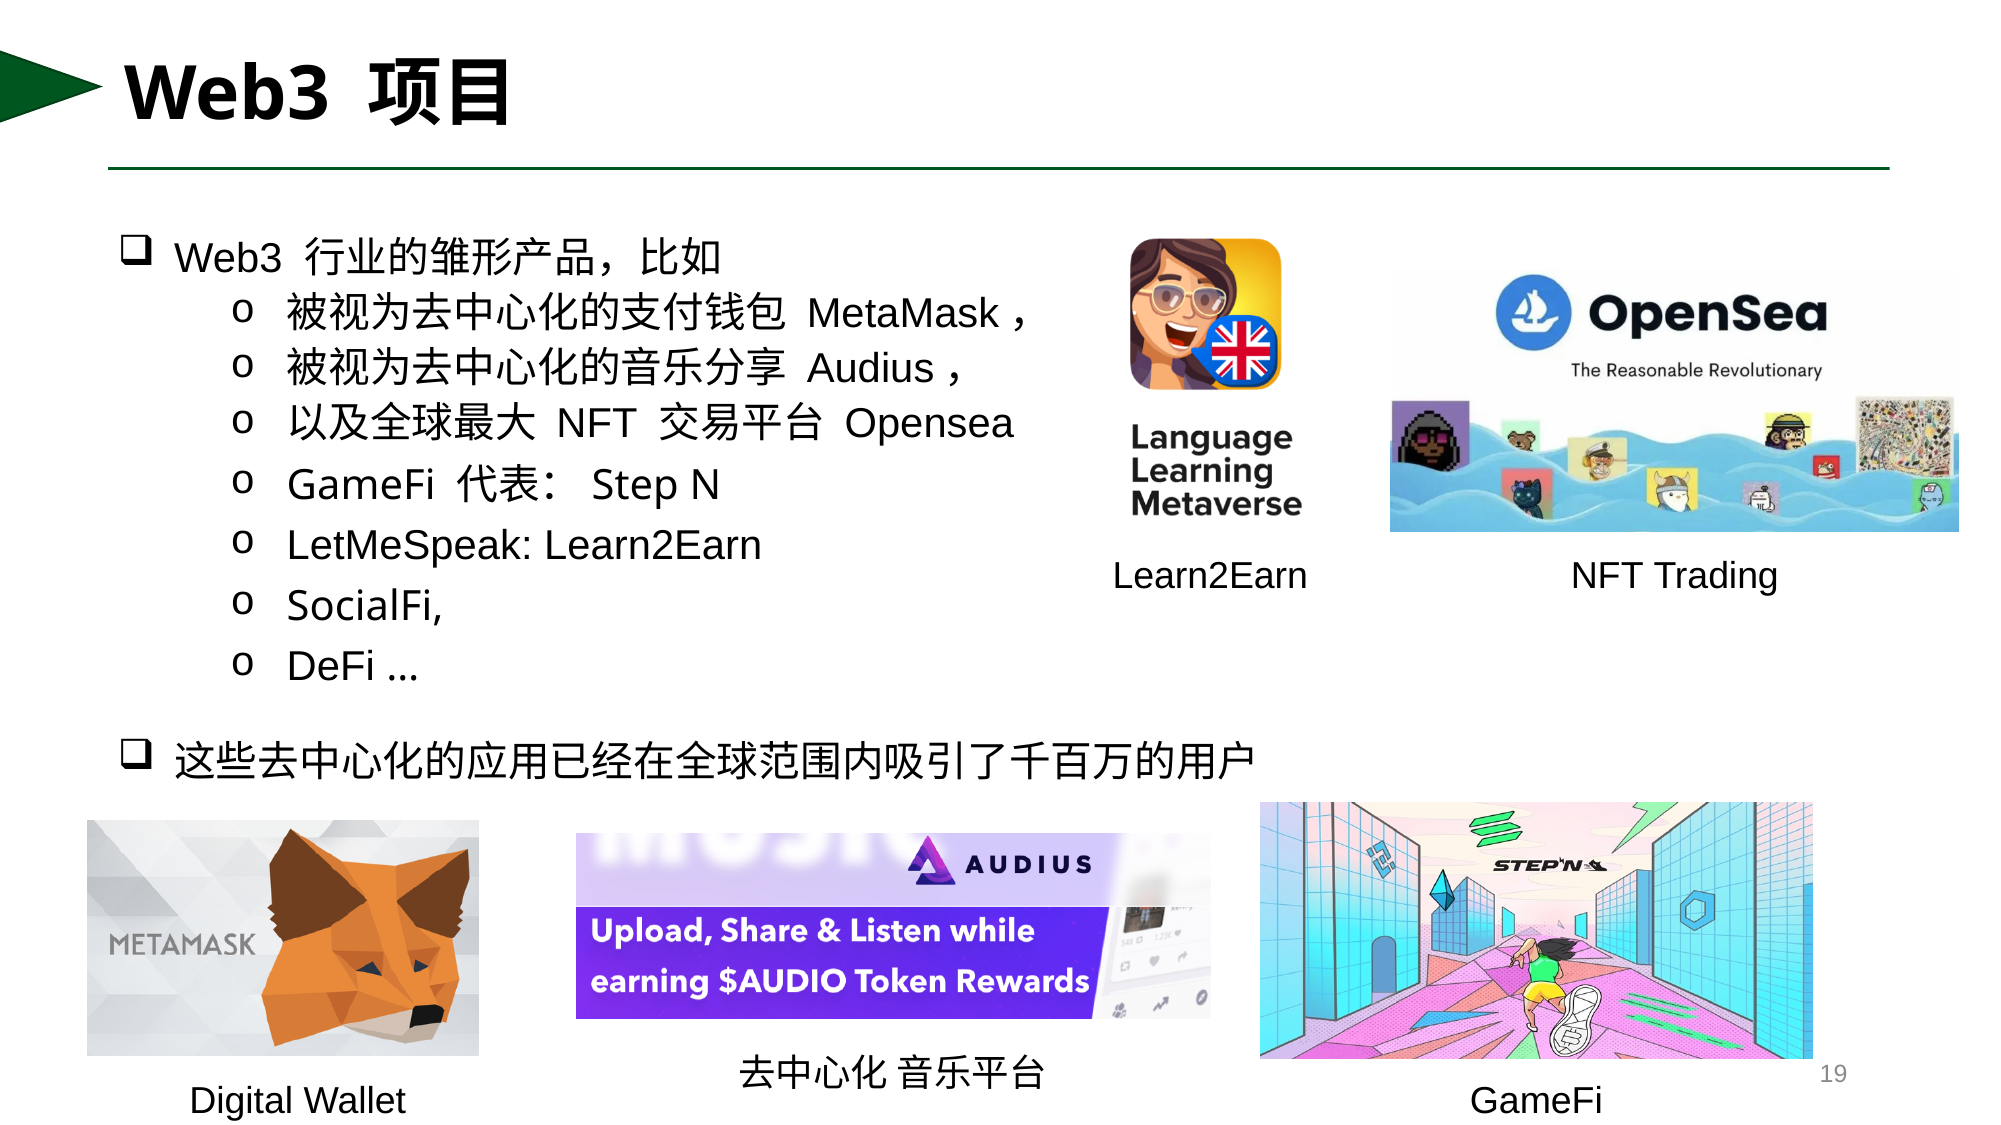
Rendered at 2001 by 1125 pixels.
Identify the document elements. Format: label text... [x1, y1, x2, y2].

picture [1260, 802, 1813, 1059]
picture [87, 820, 479, 1056]
text_box 去中心化 音乐平台 [723, 1041, 1062, 1102]
picture [1112, 227, 1309, 532]
text_box Learn2Earn [1097, 543, 1323, 604]
title Web3 项目 [109, 22, 1835, 169]
text_box NFT Trading [1556, 543, 1794, 604]
picture [1390, 269, 1959, 532]
slide_number 19 [1770, 1042, 1863, 1103]
text_box GameFi [1455, 1068, 1618, 1125]
list Web3 行业的雏形产品，比如 被视为去中心化的支付钱包 MetaMask， 被视为去中心化的音乐分享 Audius， 以及全球最大 NFT 交易平台 Opensea GameFi 代表：Step N LetMeSpeak: Learn2Earn SocialFi, DeFi … 这些去中心化的应用已经在全球范围内吸引了千百万的用户 [102, 198, 1887, 815]
picture [576, 833, 1211, 1019]
text_box Digital Wallet [174, 1068, 422, 1125]
